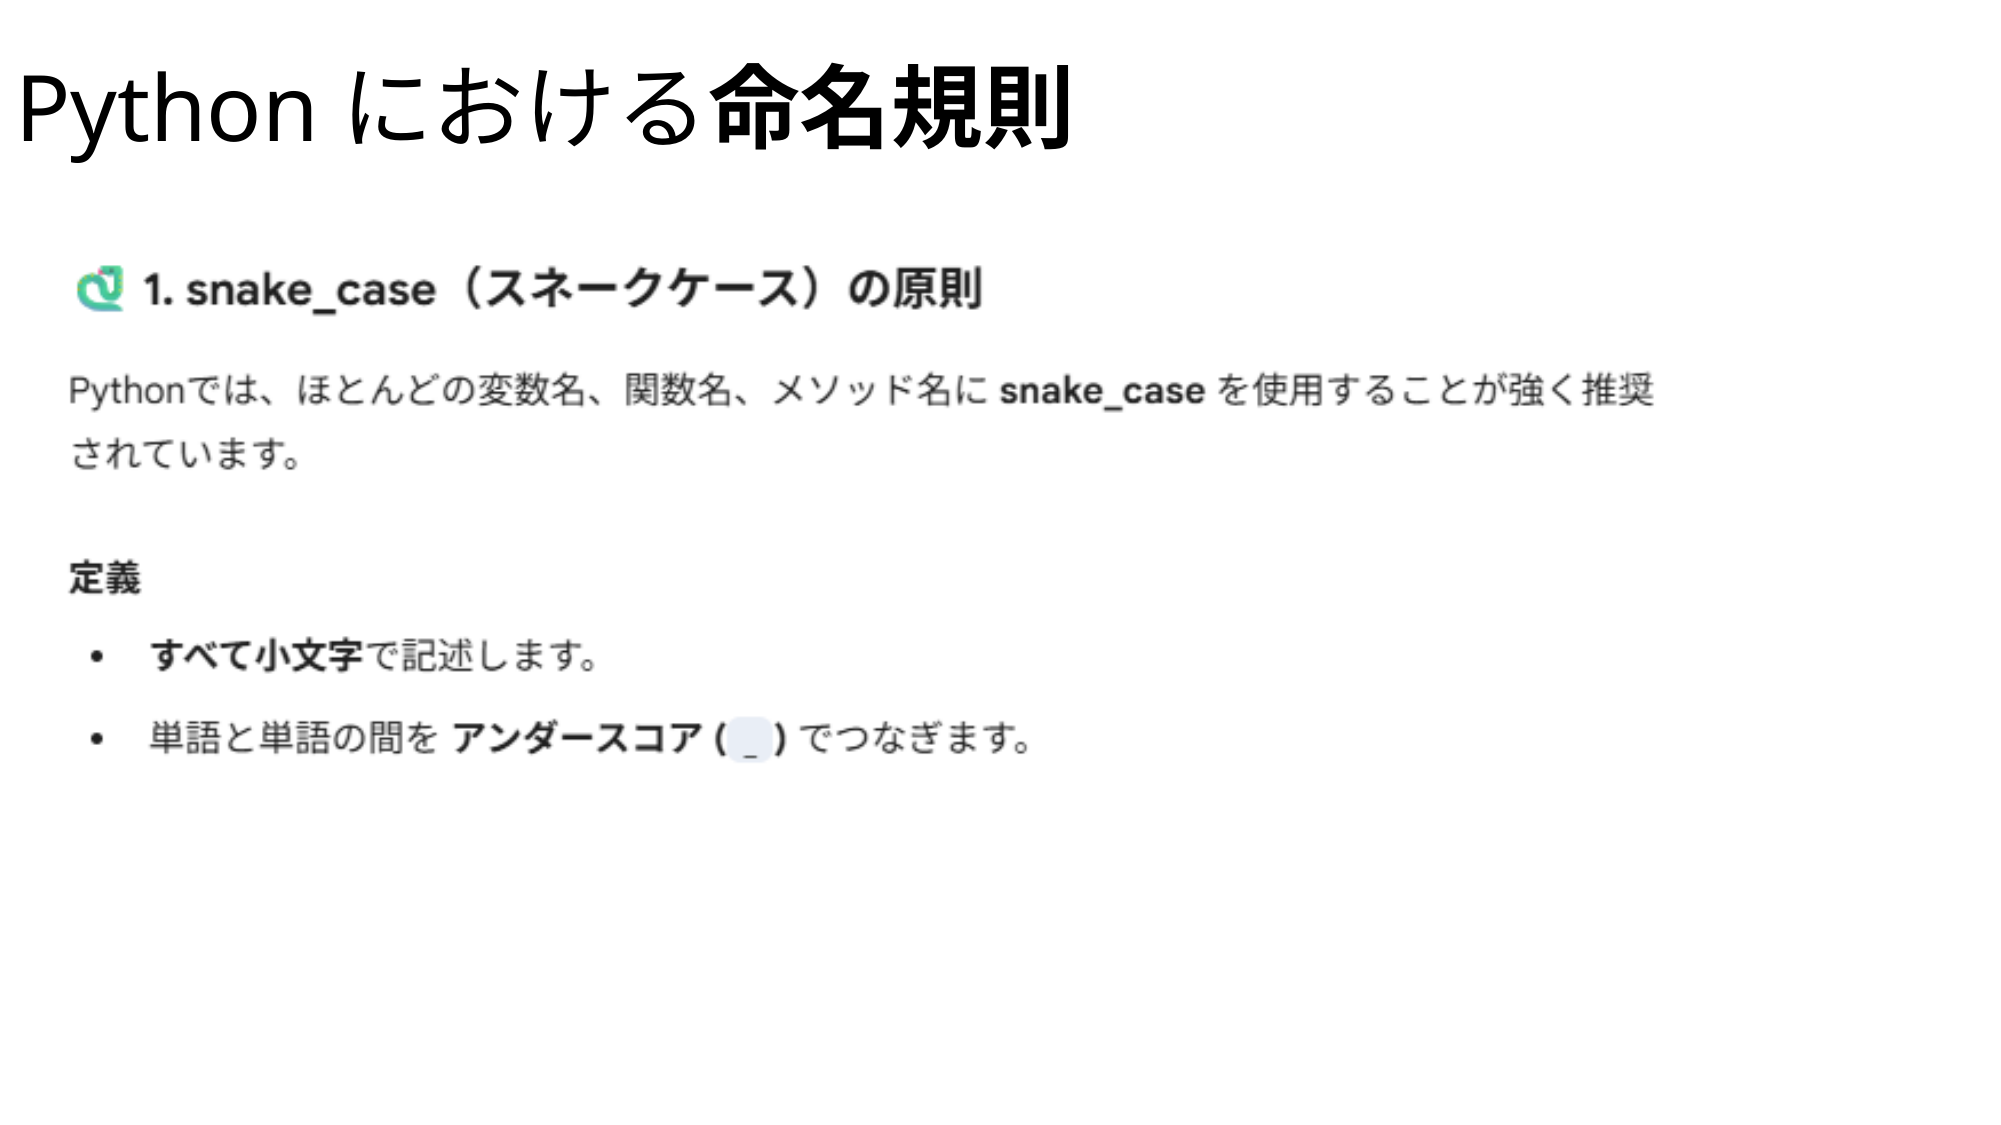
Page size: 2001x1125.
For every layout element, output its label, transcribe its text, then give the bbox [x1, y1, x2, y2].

title Pythonにおける命名規則 [0, 3, 1725, 221]
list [46, 247, 1671, 777]
